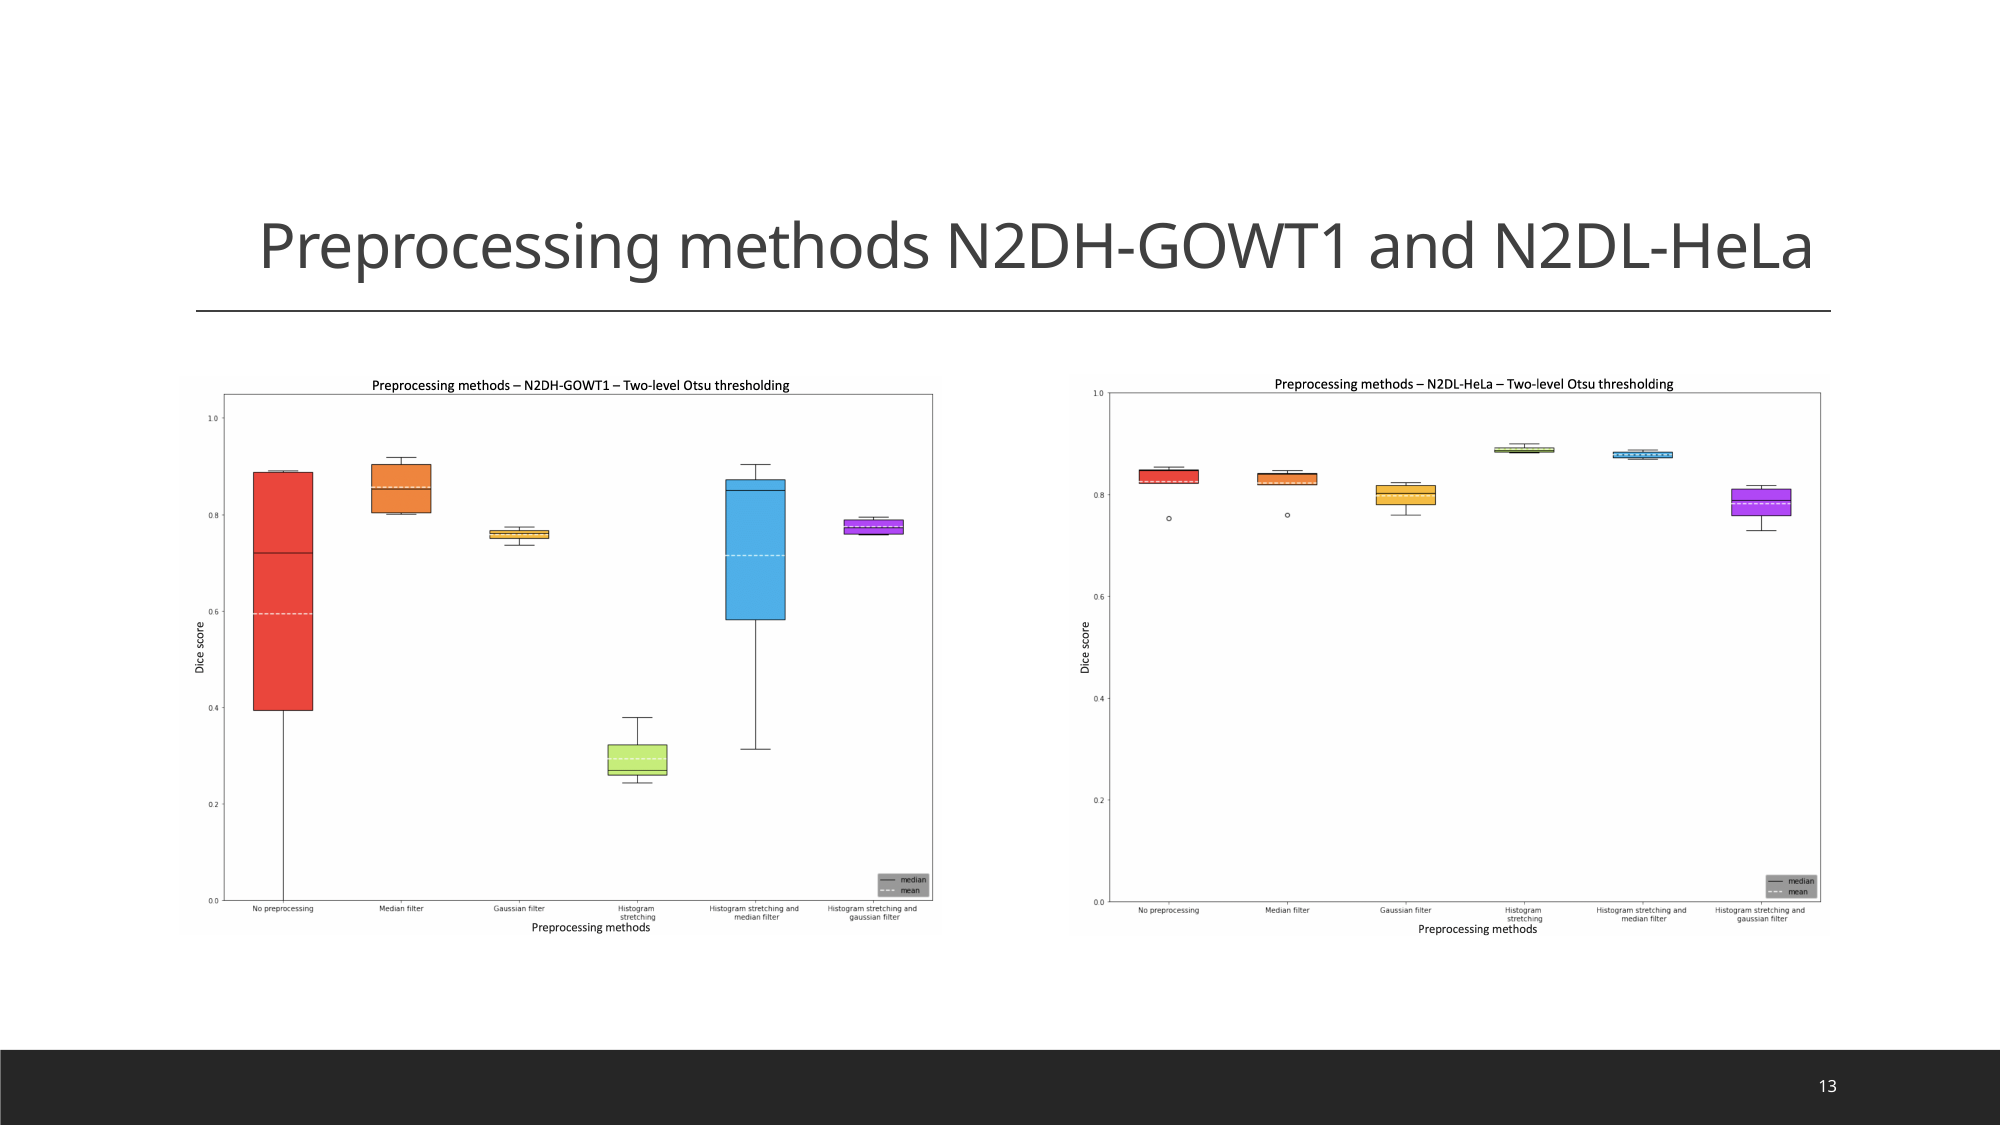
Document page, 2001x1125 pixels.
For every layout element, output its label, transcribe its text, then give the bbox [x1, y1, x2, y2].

title Preprocessing methods N2DH-GOWT1 and N2DL-HeLa [244, 161, 1894, 400]
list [1068, 374, 1831, 937]
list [179, 375, 942, 935]
slide_number 13 [1803, 1057, 1932, 1118]
